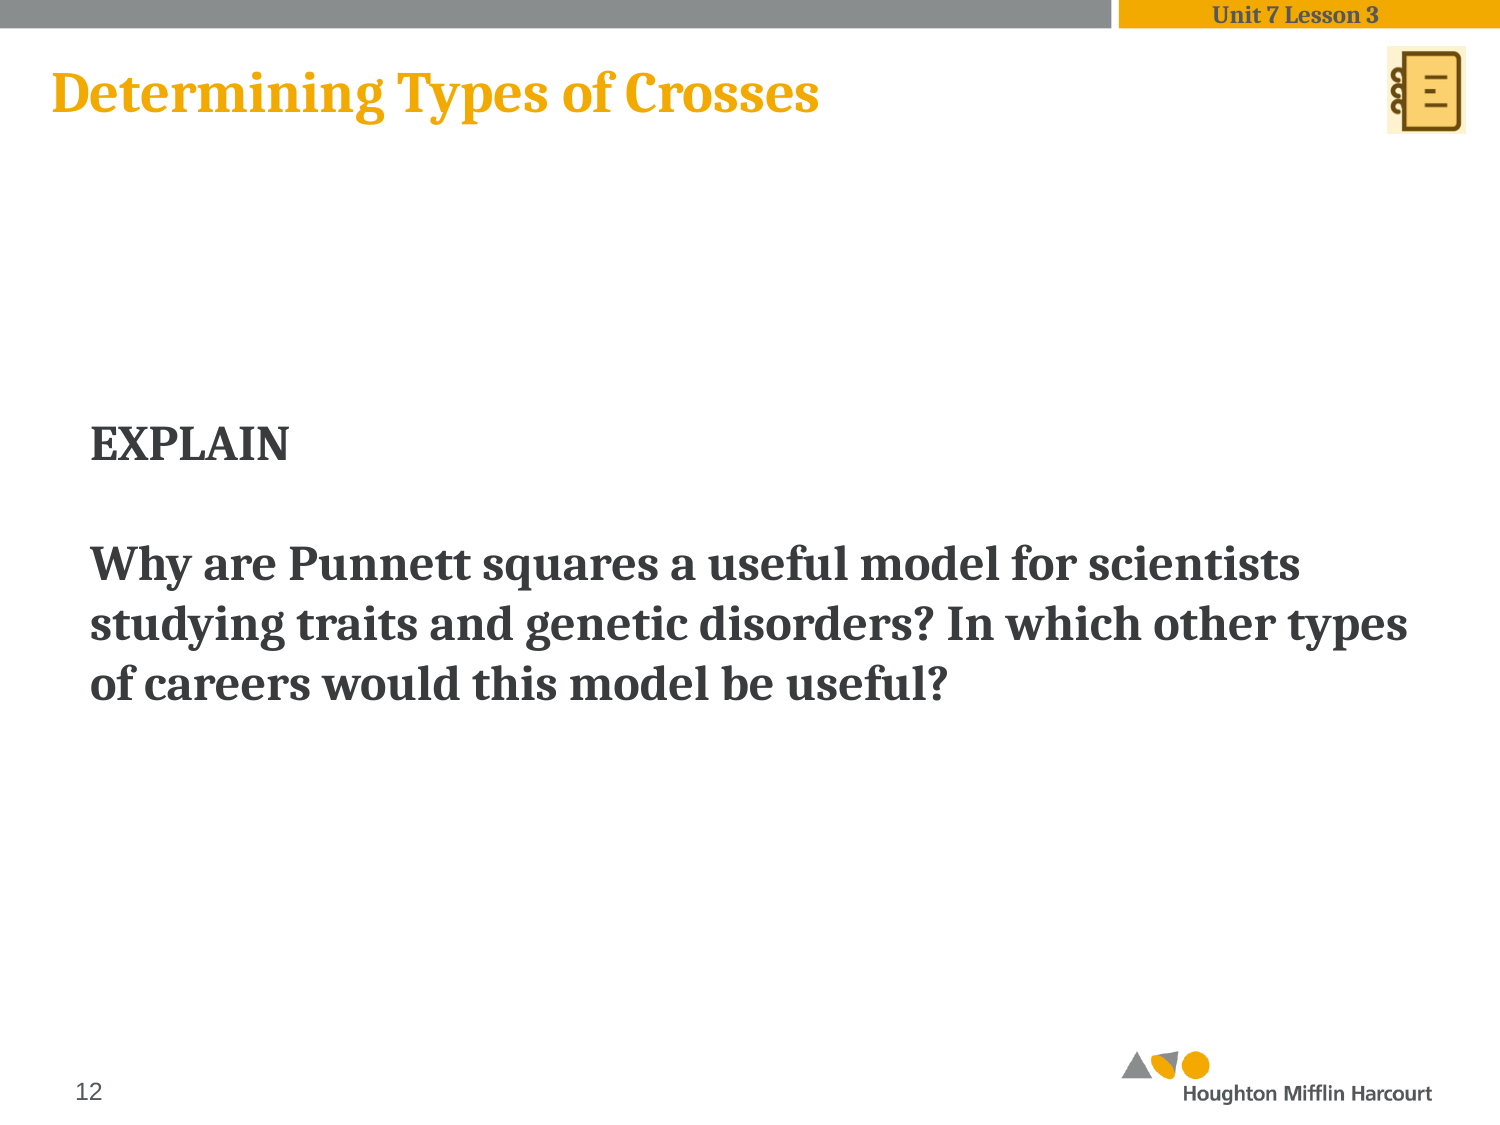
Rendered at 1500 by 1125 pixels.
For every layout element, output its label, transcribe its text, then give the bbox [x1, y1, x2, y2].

title Determining Types of Crosses [51, 46, 1401, 150]
text_box Unit 7 Lesson 3 [1197, 0, 1411, 36]
slide_number ‹#› [75, 1045, 187, 1106]
picture [1387, 46, 1466, 134]
text_box EXPLAIN Why are Punnett squares a useful model for scientists studying traits and genetic disorders? In which other types of careers would this model be useful? [75, 403, 1435, 722]
picture [1119, 1049, 1434, 1107]
